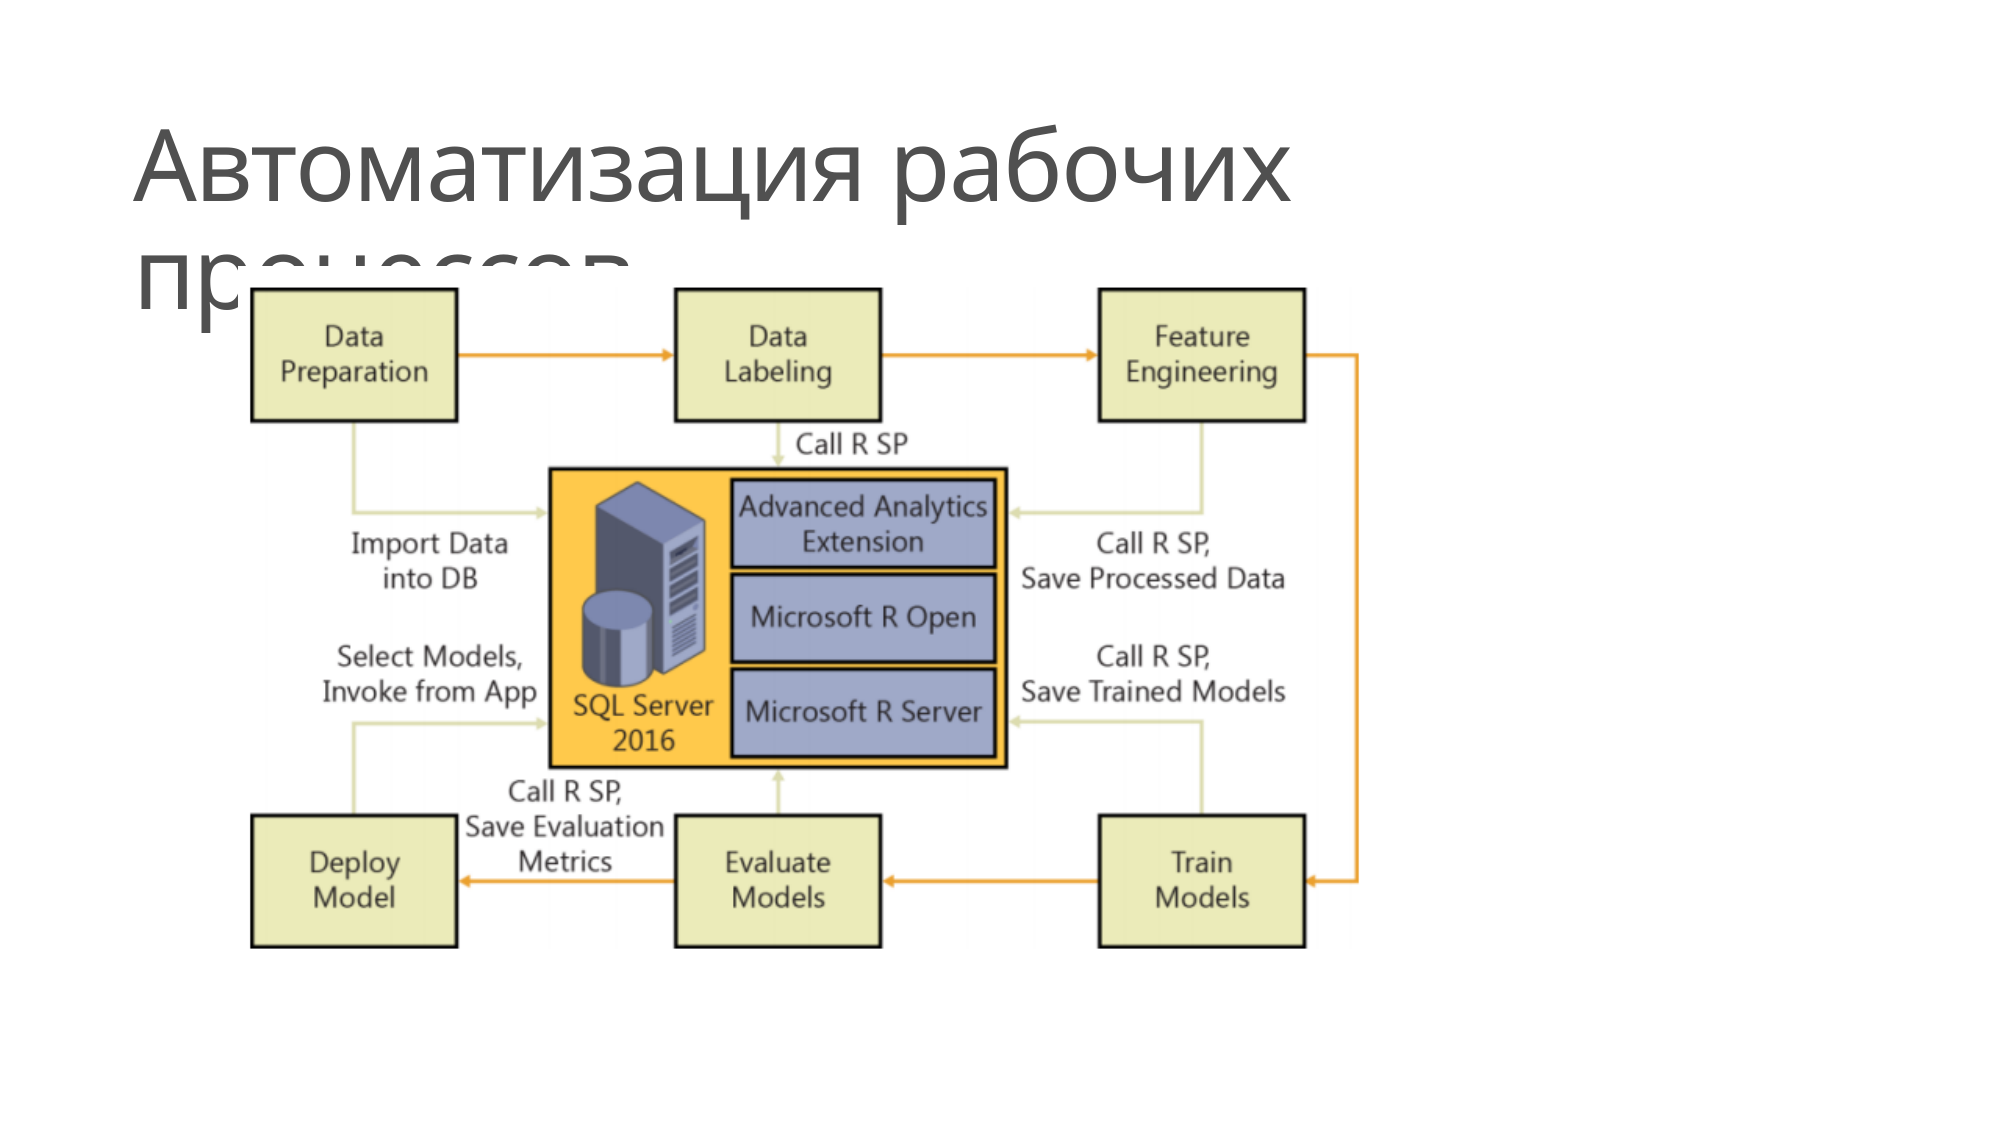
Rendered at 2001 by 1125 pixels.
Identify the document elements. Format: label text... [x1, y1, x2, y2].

picture [237, 265, 1395, 964]
title Автоматизация рабочих процессов [111, 99, 1592, 317]
